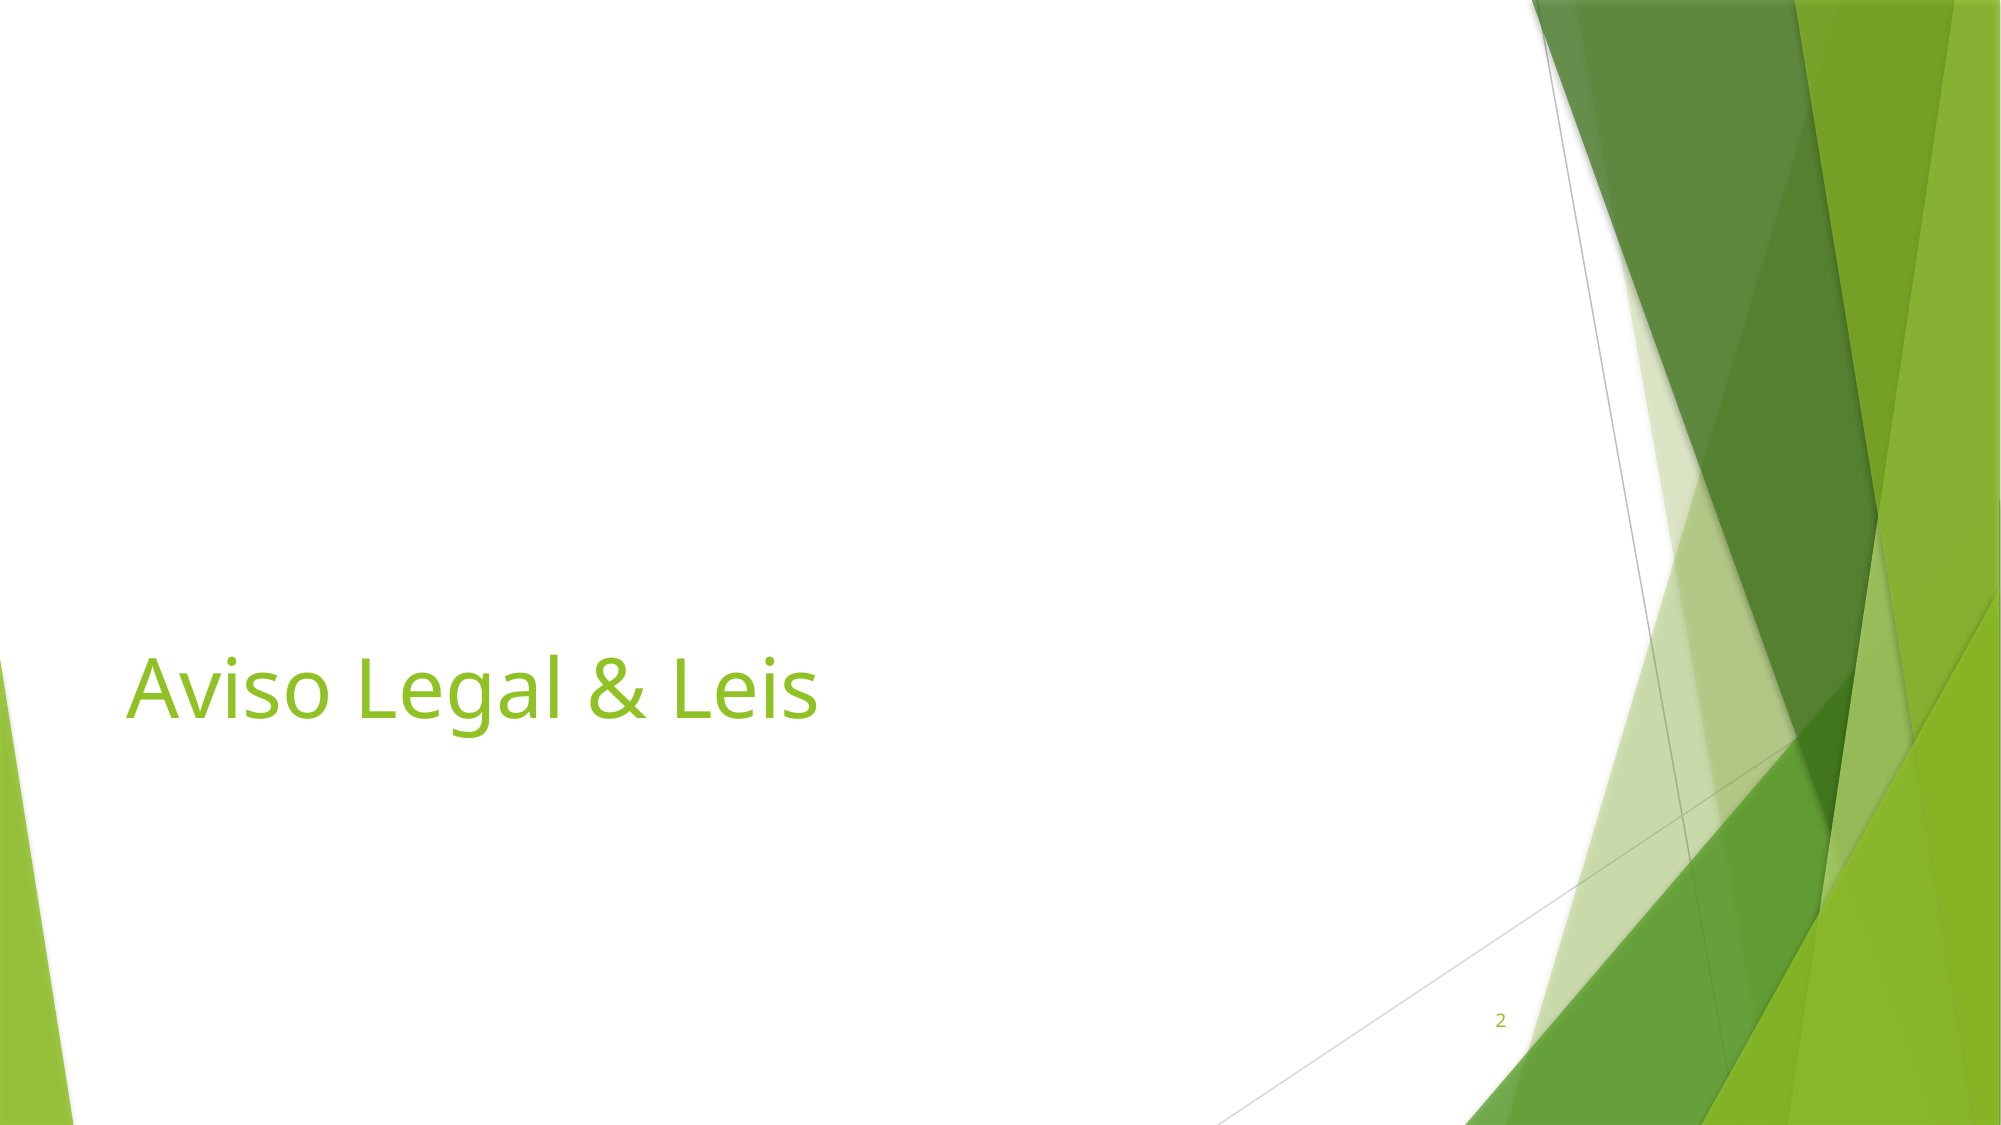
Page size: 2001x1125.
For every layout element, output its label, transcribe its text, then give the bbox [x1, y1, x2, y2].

title Aviso Legal & Leis [111, 443, 1522, 743]
slide_number 2 [1409, 991, 1522, 1051]
